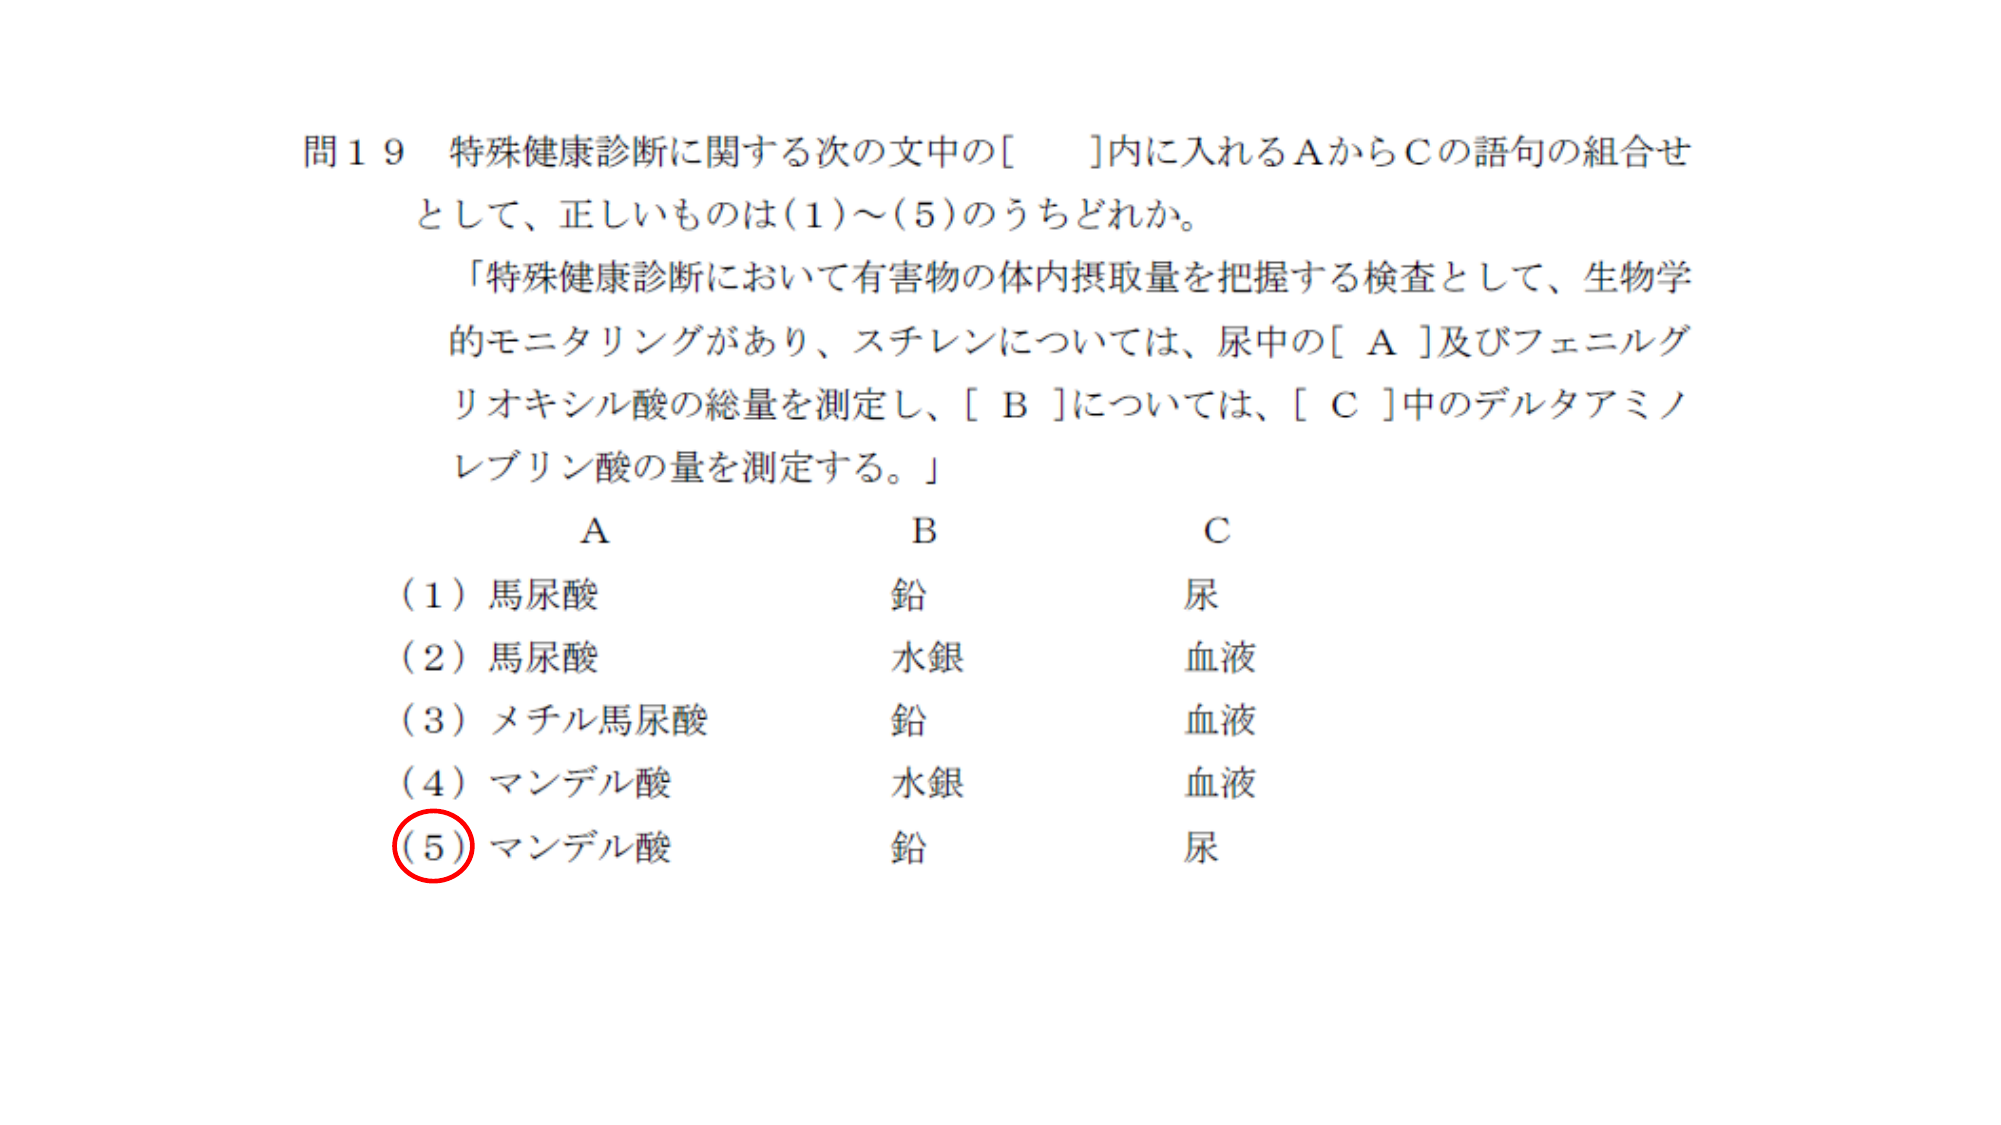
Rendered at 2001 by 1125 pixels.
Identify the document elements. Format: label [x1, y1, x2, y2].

picture [282, 108, 1717, 914]
